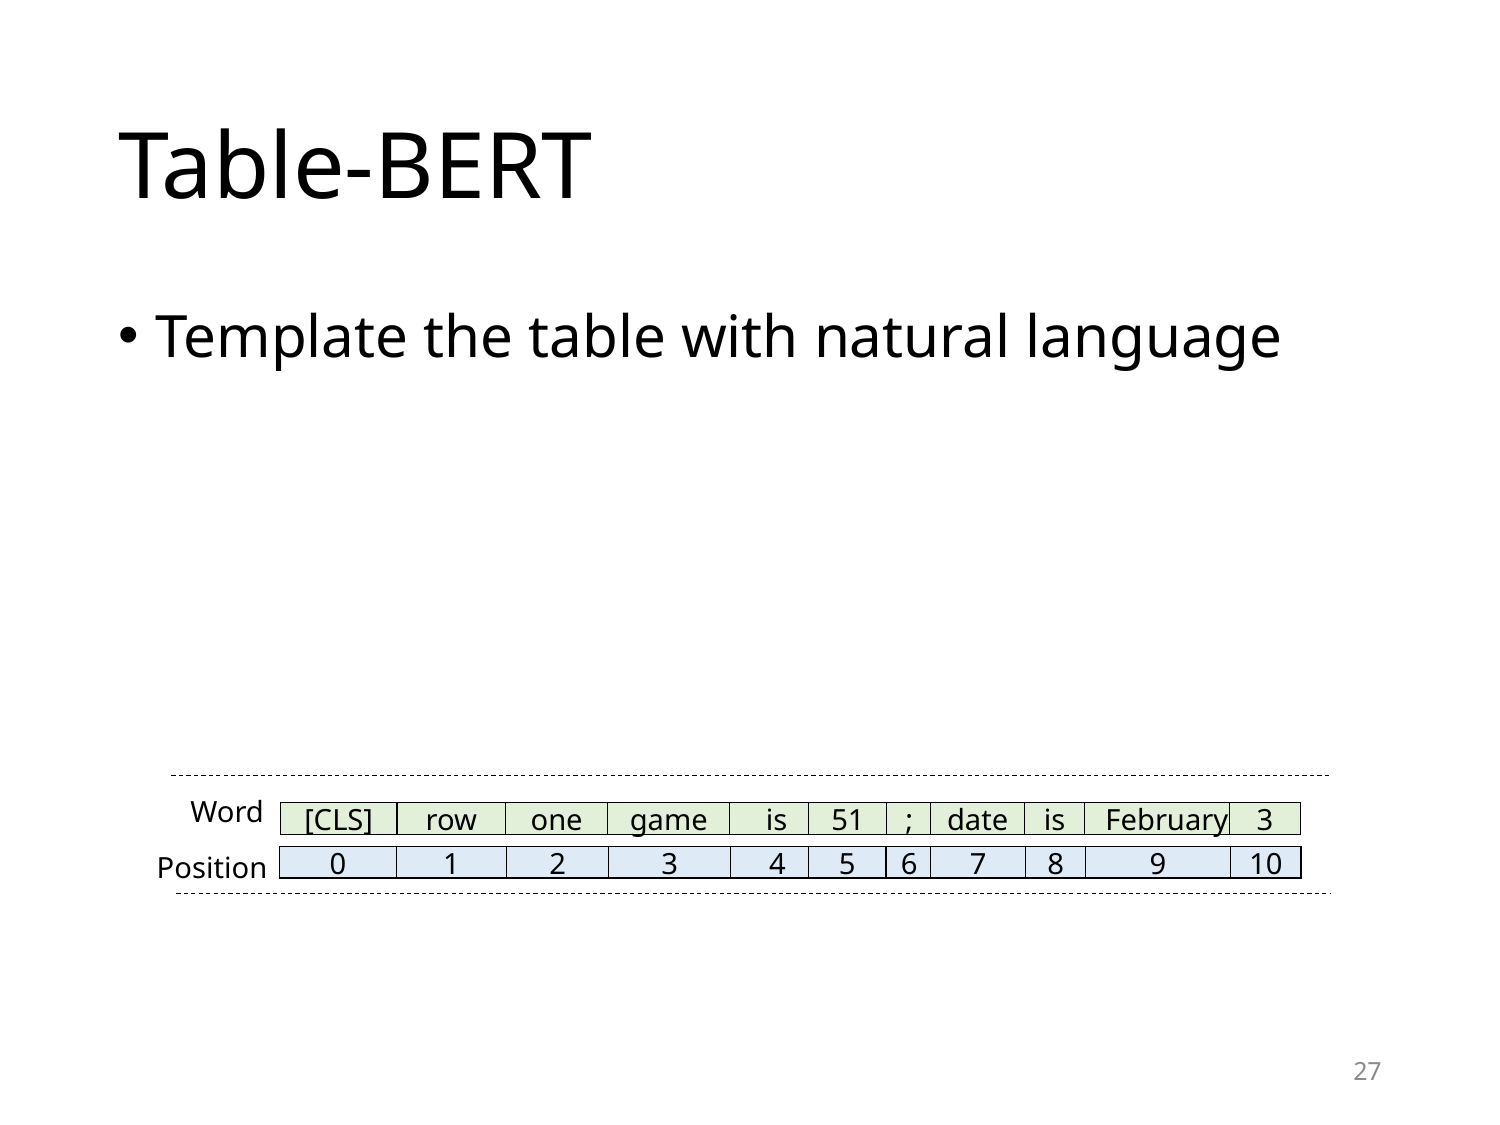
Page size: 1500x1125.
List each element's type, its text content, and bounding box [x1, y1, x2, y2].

text_box 0 [282, 846, 397, 879]
text_box row [397, 802, 506, 835]
text_box 1 [397, 846, 506, 879]
text_box Position [141, 842, 282, 893]
text_box 4 [730, 846, 808, 879]
text_box February [1084, 802, 1229, 835]
list Template the table with natural language [103, 299, 1397, 1014]
slide_number 27 [1059, 1042, 1397, 1103]
text_box ; [886, 802, 930, 835]
text_box Word [175, 785, 279, 836]
text_box 5 [808, 846, 886, 879]
text_box game [607, 802, 729, 835]
text_box is [729, 802, 808, 835]
text_box [CLS] [280, 802, 397, 835]
text_box 3 [1229, 802, 1301, 835]
text_box 2 [506, 846, 608, 879]
text_box is [1024, 802, 1084, 835]
text_box 9 [1085, 846, 1230, 879]
text_box 51 [808, 802, 886, 835]
text_box date [930, 802, 1024, 835]
text_box 7 [930, 846, 1025, 879]
text_box 10 [1230, 846, 1302, 879]
text_box 3 [608, 846, 730, 879]
text_box 8 [1025, 846, 1085, 879]
text_box one [506, 802, 607, 835]
text_box 6 [886, 846, 930, 879]
title Table-BERT [103, 59, 1397, 278]
